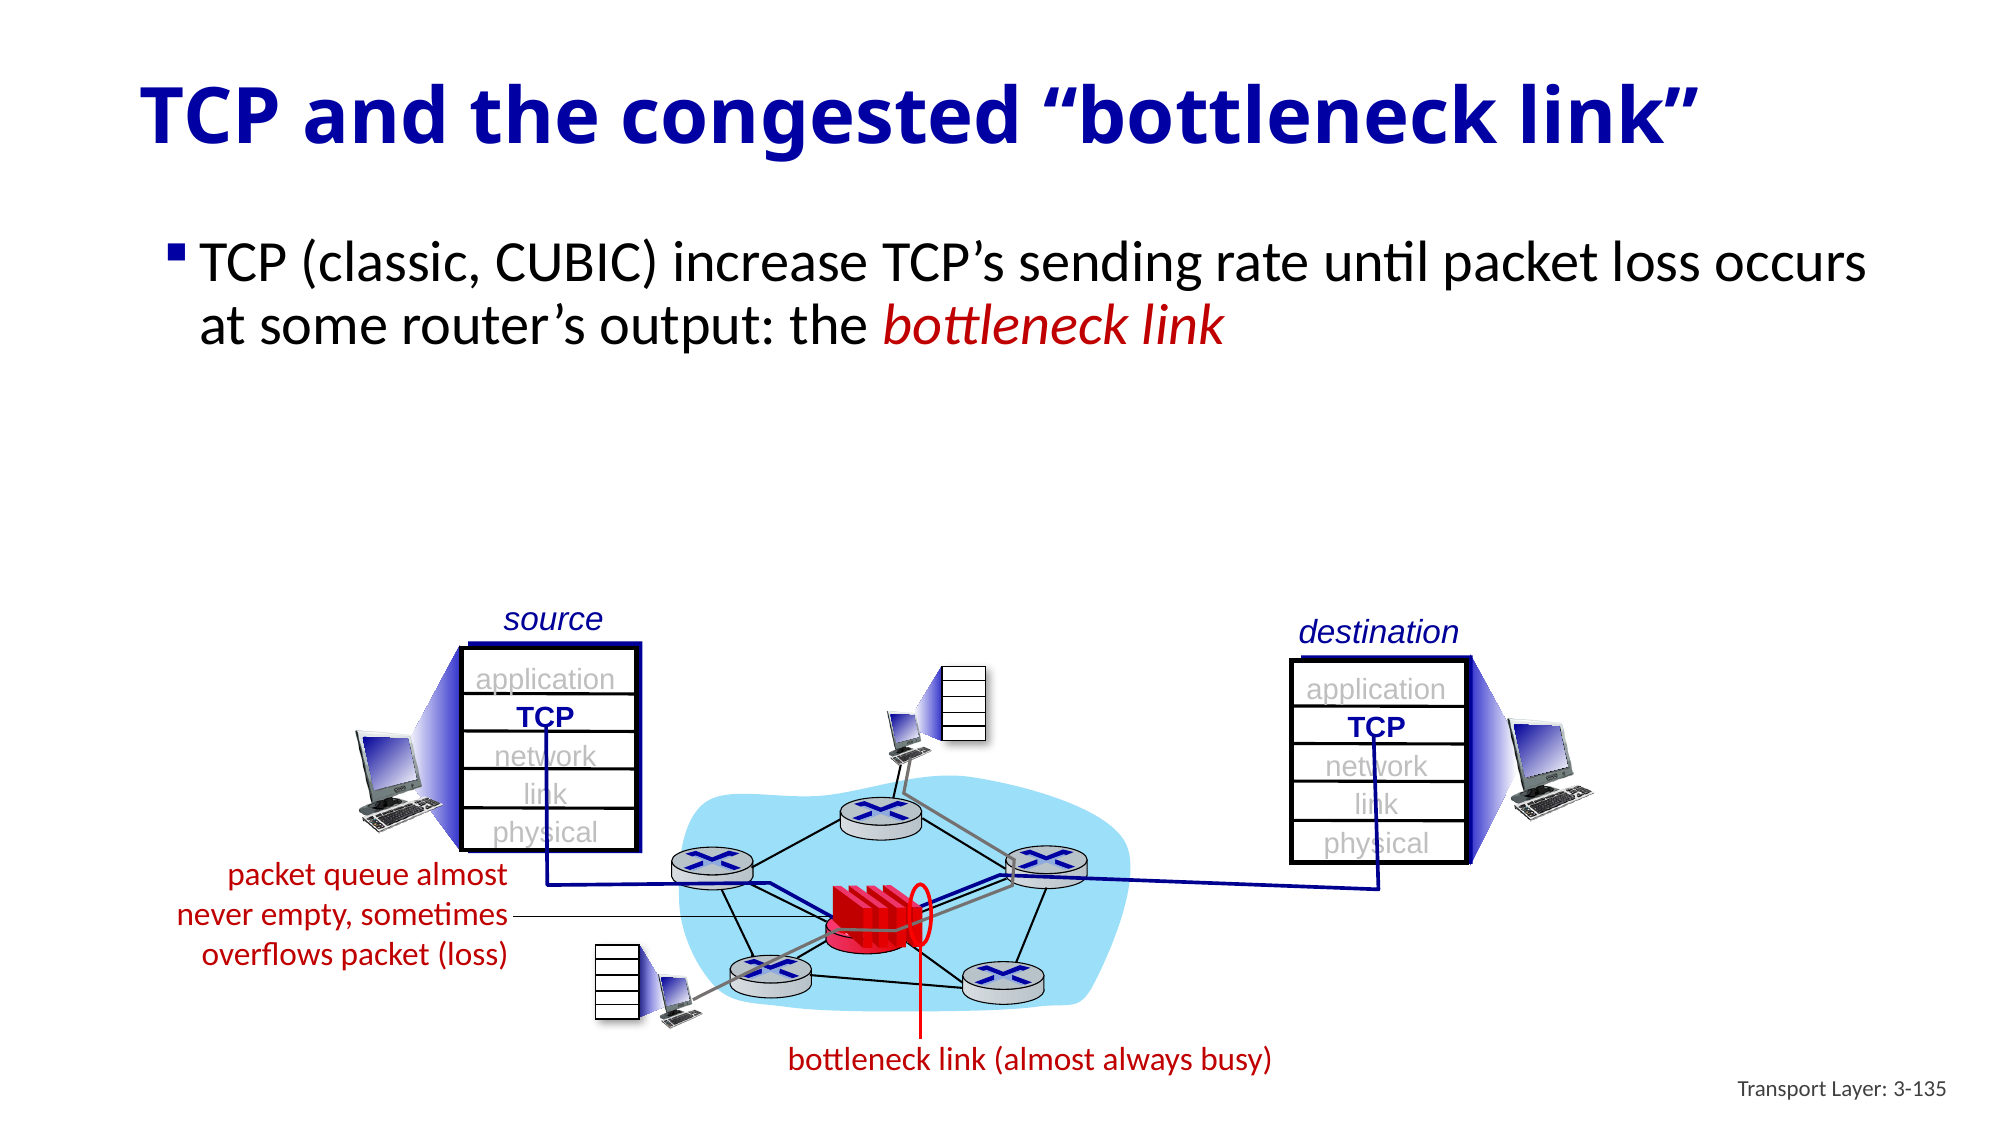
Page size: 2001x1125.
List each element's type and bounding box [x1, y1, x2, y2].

text_box [141, 589, 1615, 1085]
slide_number [1512, 1056, 1963, 1117]
title [124, 44, 1994, 192]
text_box [109, 224, 1943, 584]
